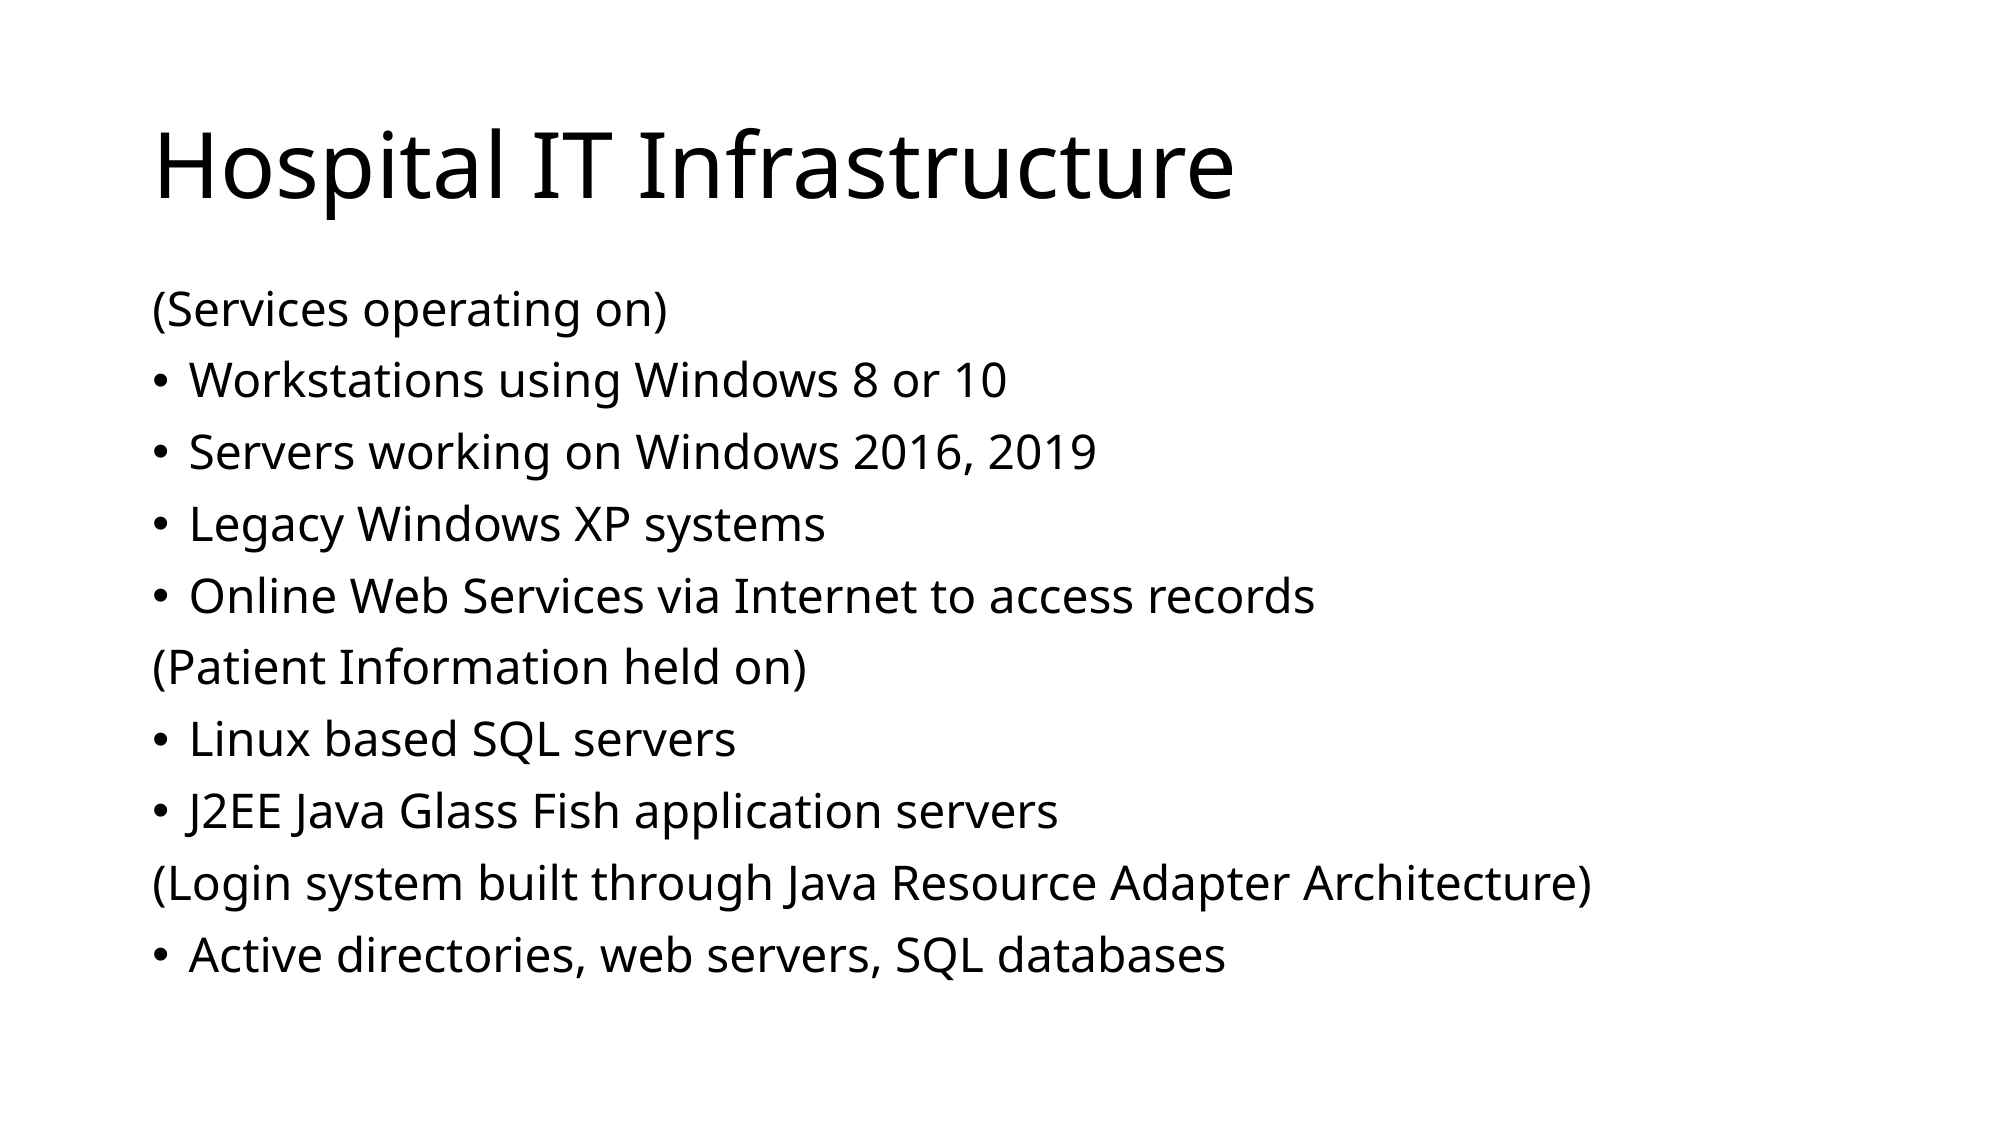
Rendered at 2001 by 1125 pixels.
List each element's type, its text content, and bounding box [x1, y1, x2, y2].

title Hospital IT Infrastructure [137, 59, 1863, 277]
list (Services operating on) Workstations using Windows 8 or 10 Servers working on Windows 2016, 2019 Legacy Windows XP systems Online Web Services via Internet to access records (Patient Information held on) Linux based SQL servers J2EE Java Glass Fish application servers (Login system built through Java Resource Adapter Architecture) Active directories, web servers, SQL databases [137, 277, 1863, 992]
